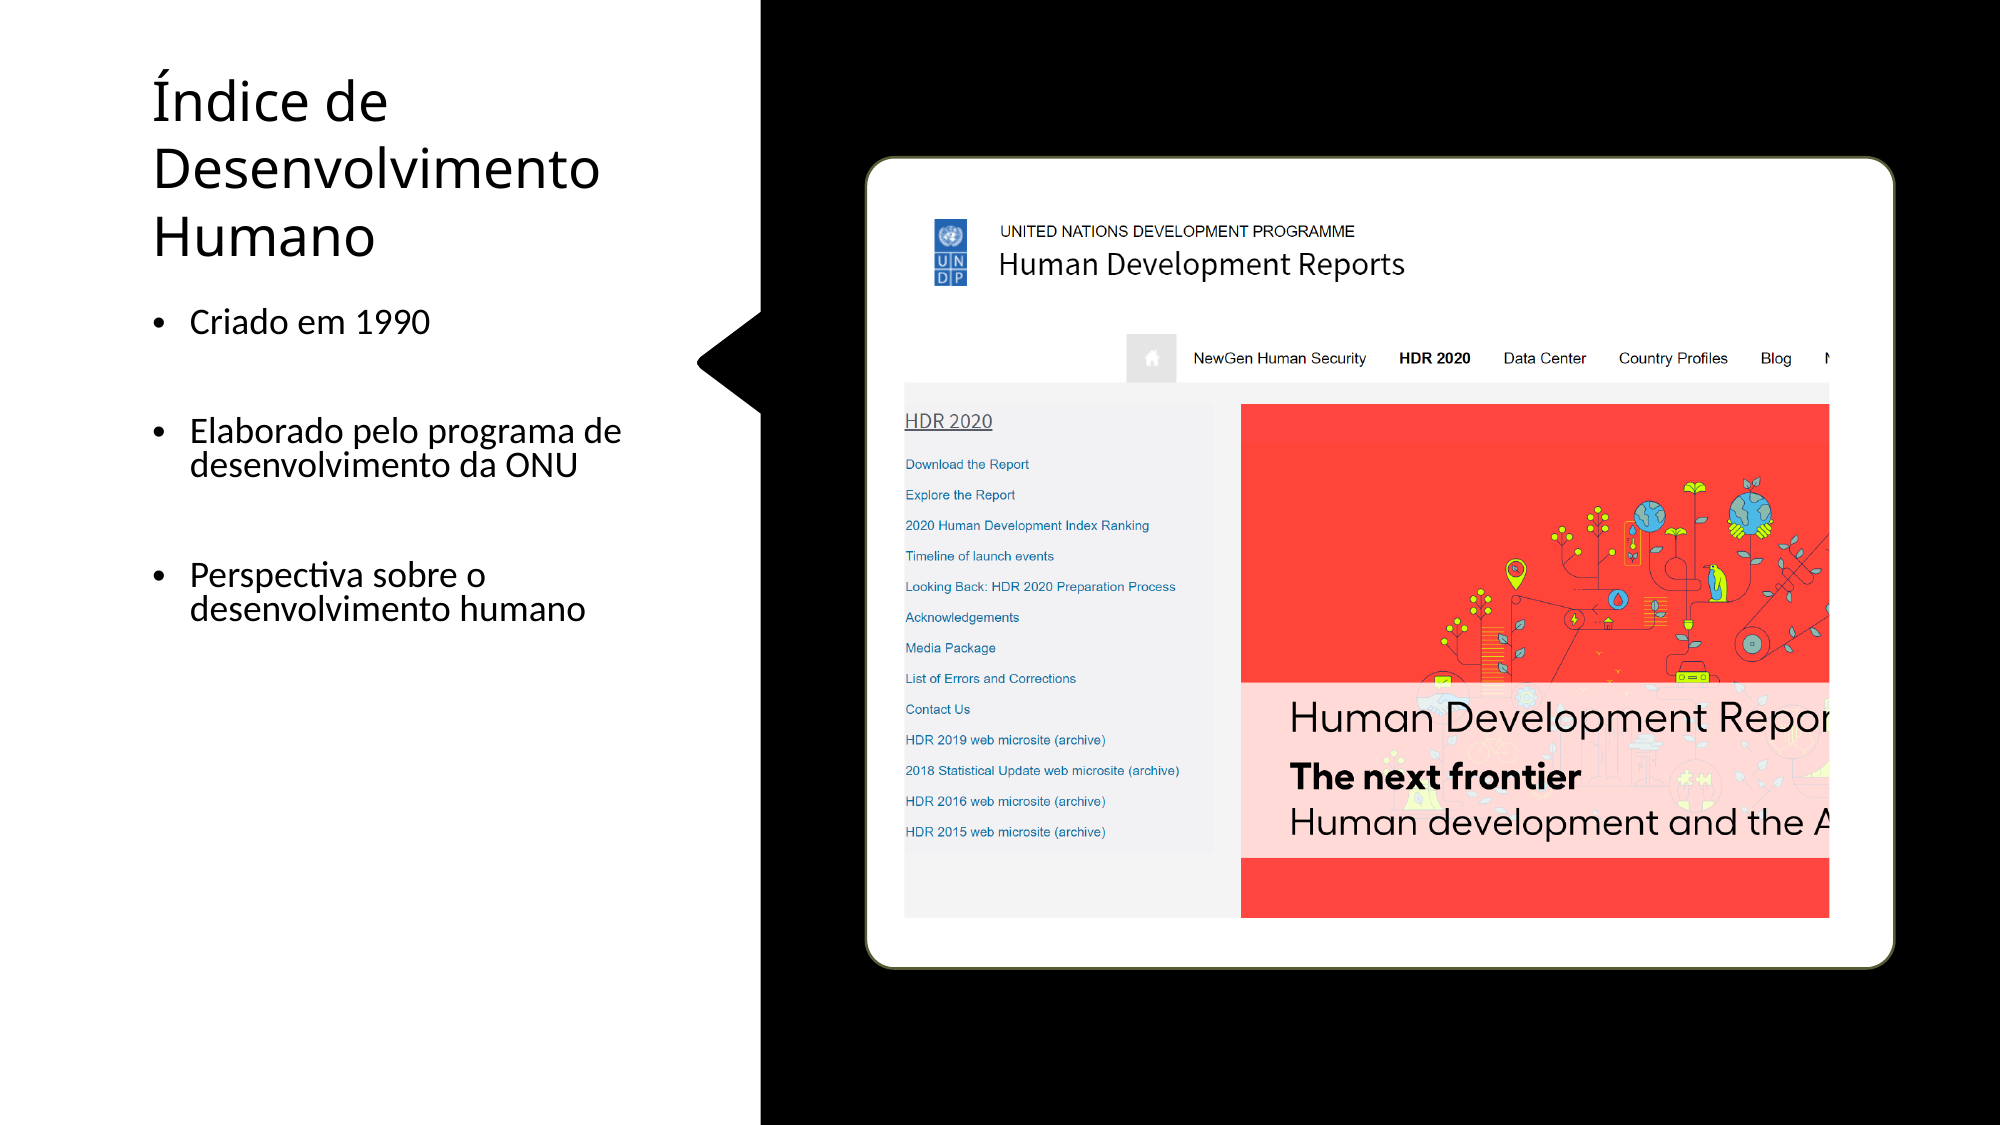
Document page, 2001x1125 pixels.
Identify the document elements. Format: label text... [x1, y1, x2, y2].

text_box [864, 156, 1896, 970]
list Criado em 1990 Elaborado pelo programa de desenvolvimento da ONU Perspectiva sobre o desenvolvimento humano [137, 299, 663, 1014]
picture [904, 207, 1830, 918]
text_box [699, 0, 2000, 1125]
text_box [0, 0, 762, 1125]
title Índice de Desenvolvimento Humano [137, 59, 663, 278]
